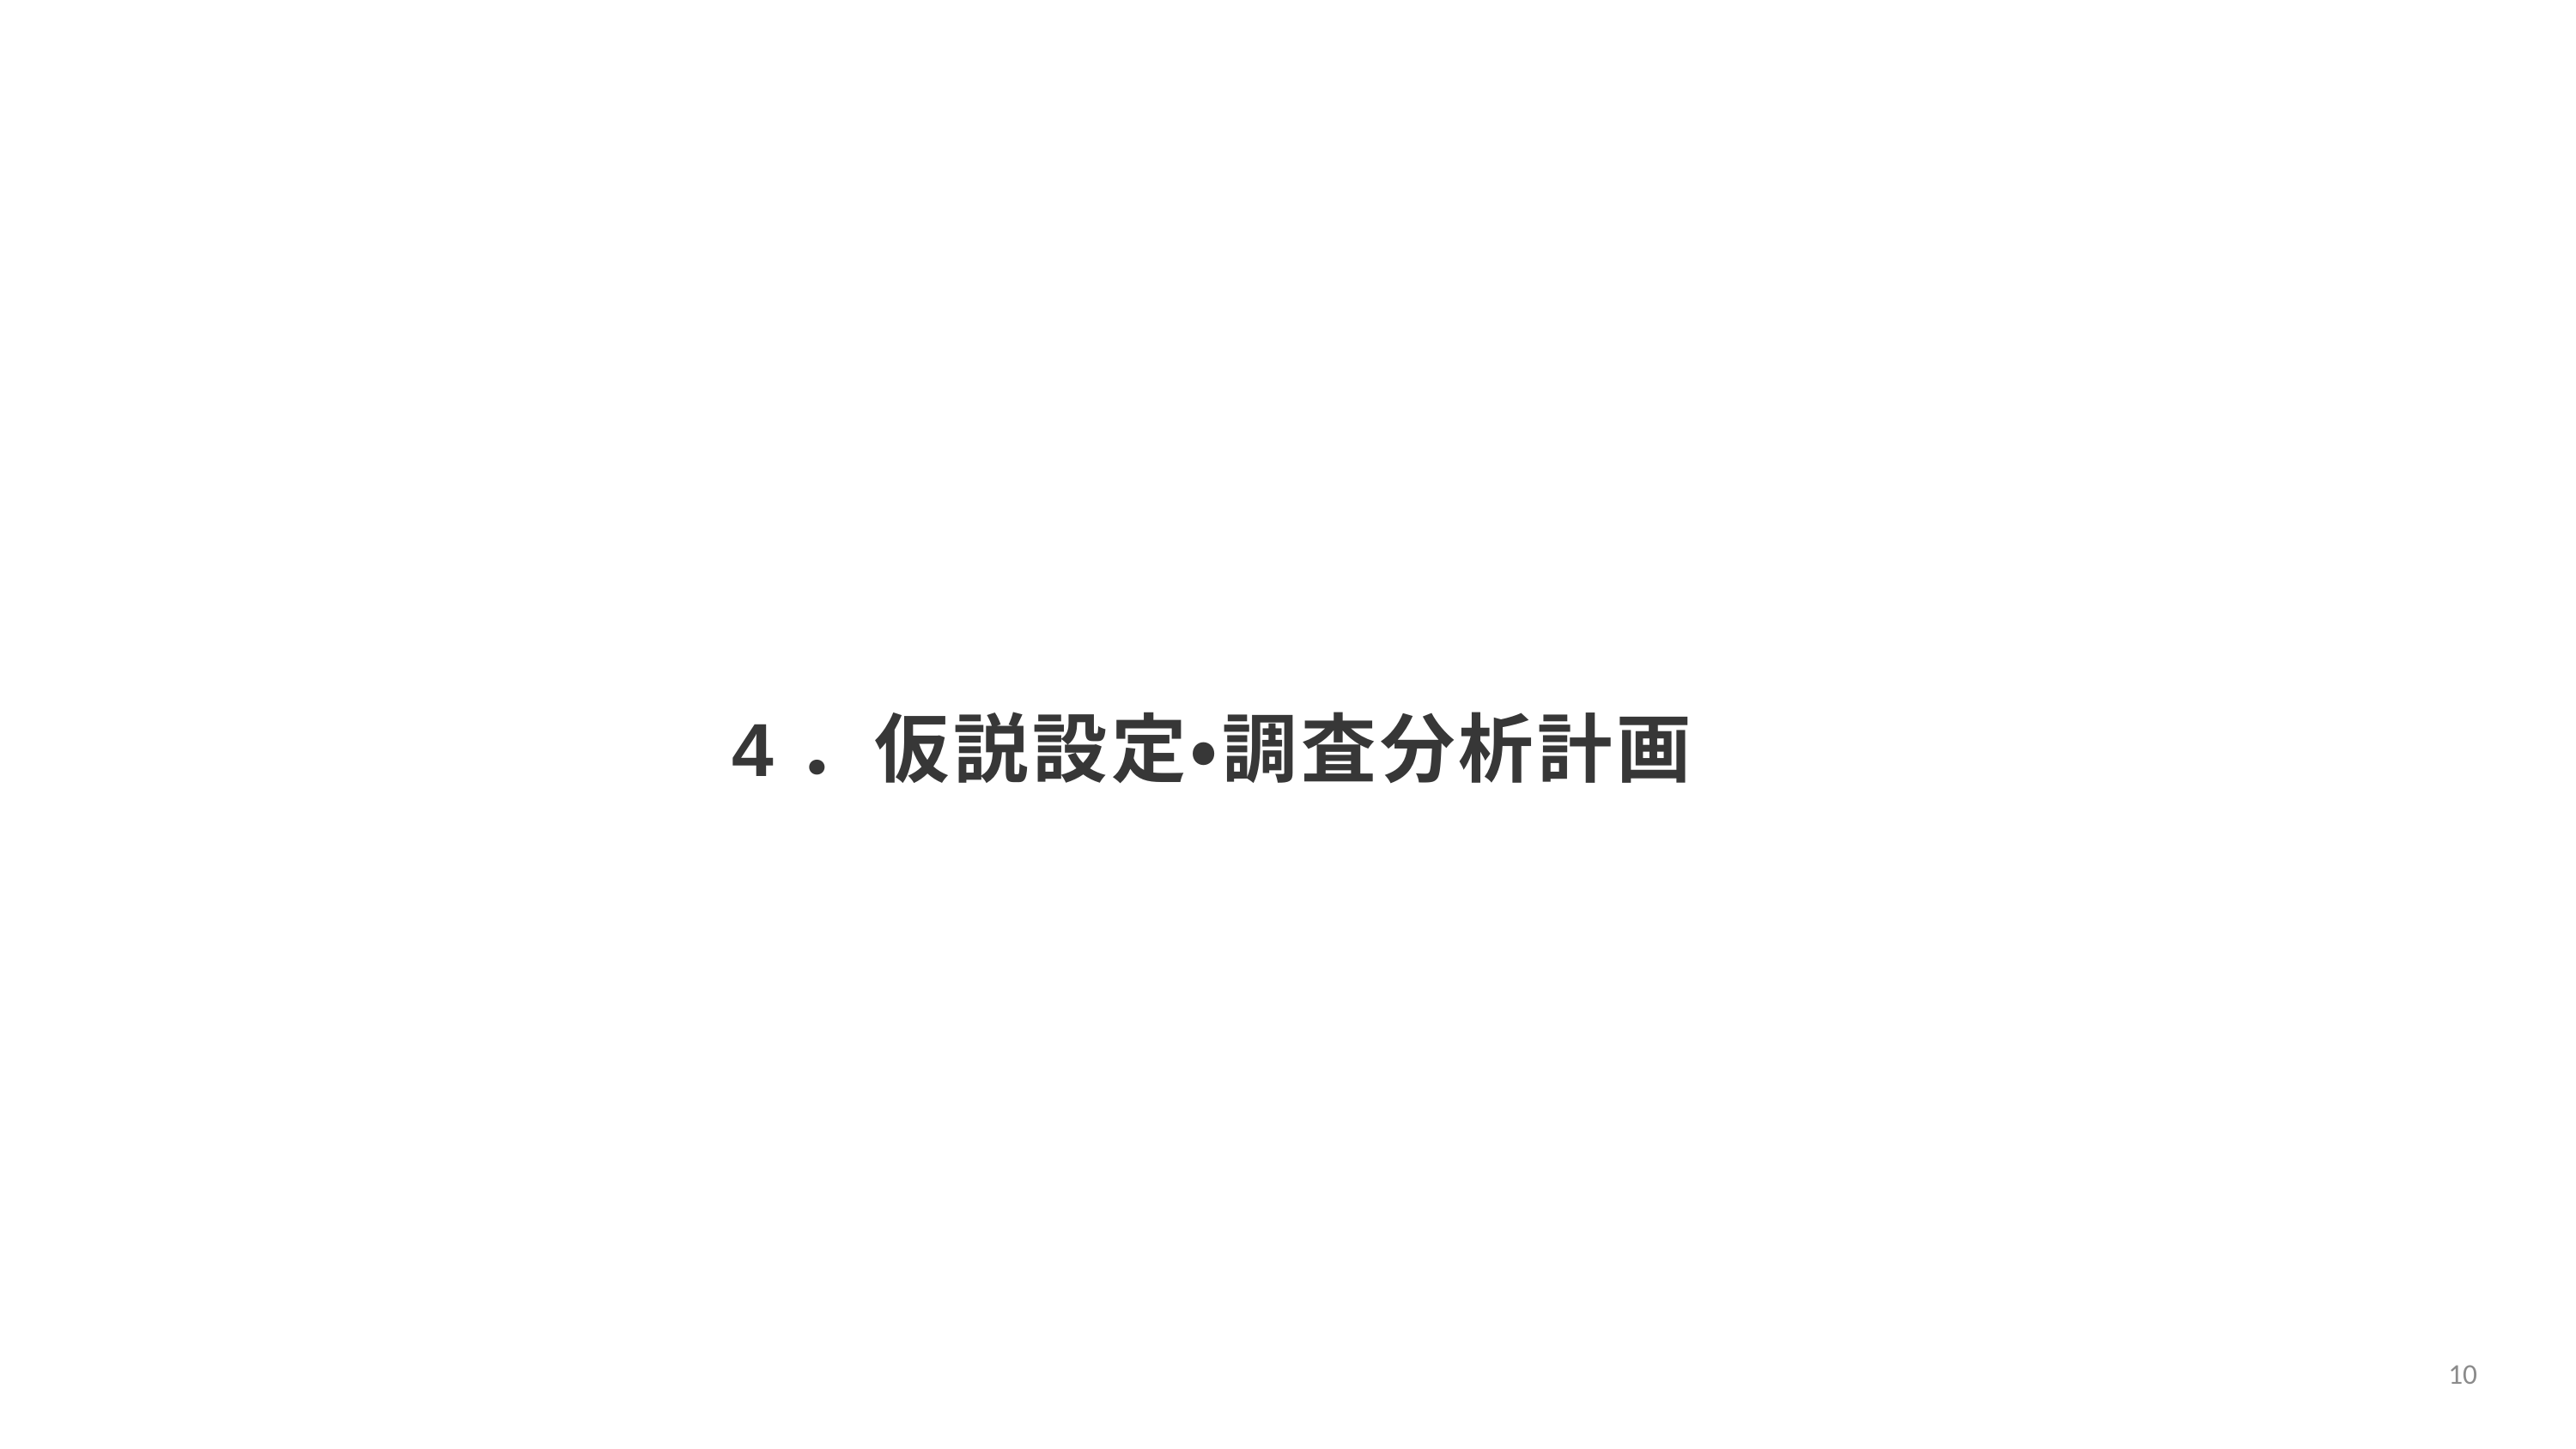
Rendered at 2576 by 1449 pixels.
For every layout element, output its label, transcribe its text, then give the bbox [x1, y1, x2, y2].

slide_number 10 [2190, 1346, 2490, 1398]
text_box 4．仮説設定・調査分析計画 [732, 670, 1844, 791]
